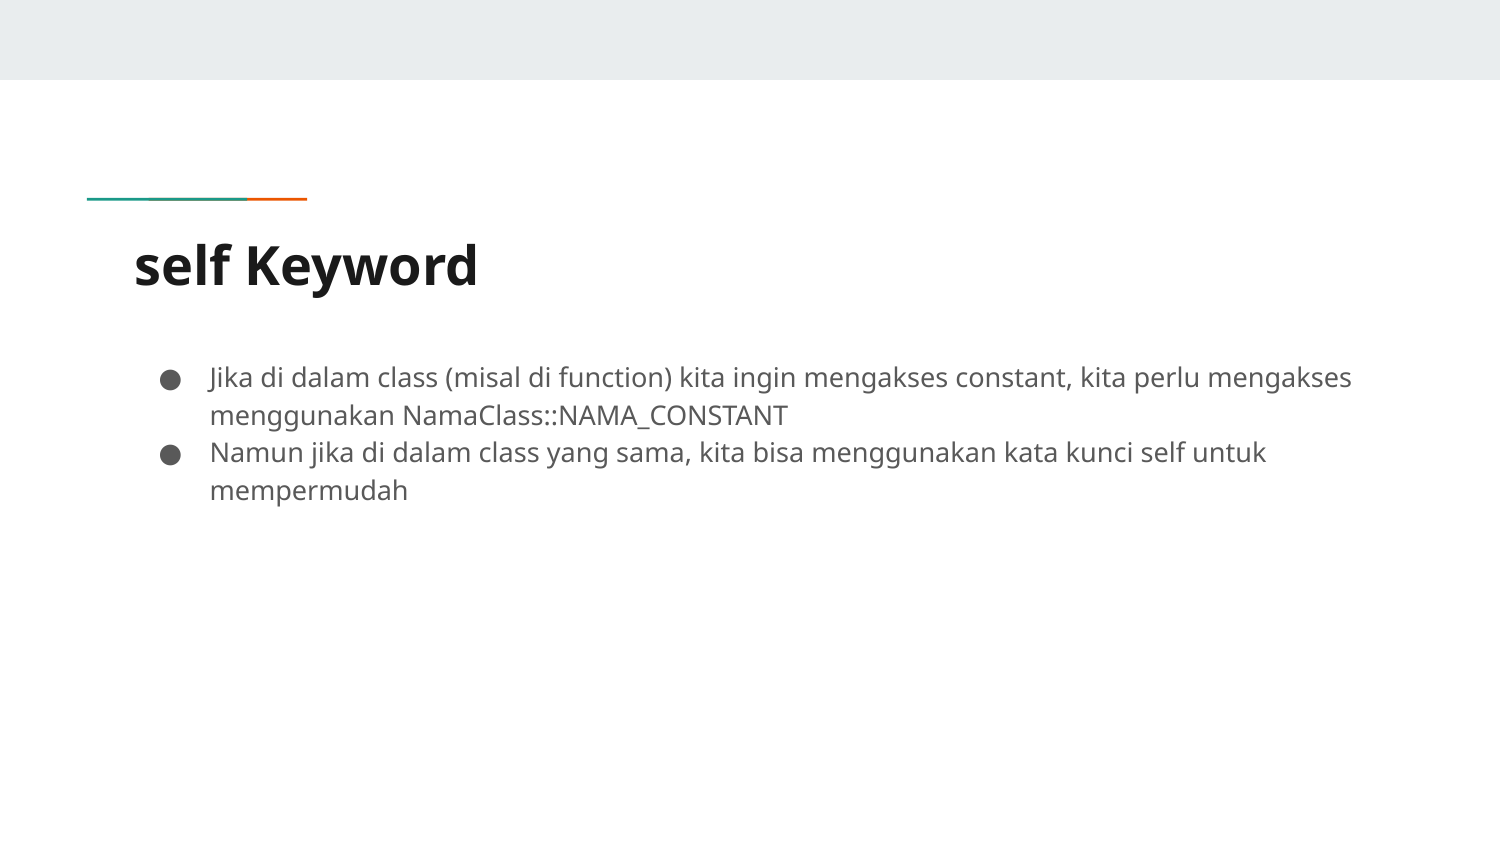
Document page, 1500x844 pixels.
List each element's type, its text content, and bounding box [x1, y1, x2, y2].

title self Keyword [119, 216, 1381, 305]
list Jika di dalam class (misal di function) kita ingin mengakses constant, kita perlu mengakses menggunakan NamaClass::NAMA_CONSTANT Namun jika di dalam class yang sama, kita bisa menggunakan kata kunci self untuk mempermudah [119, 341, 1381, 712]
